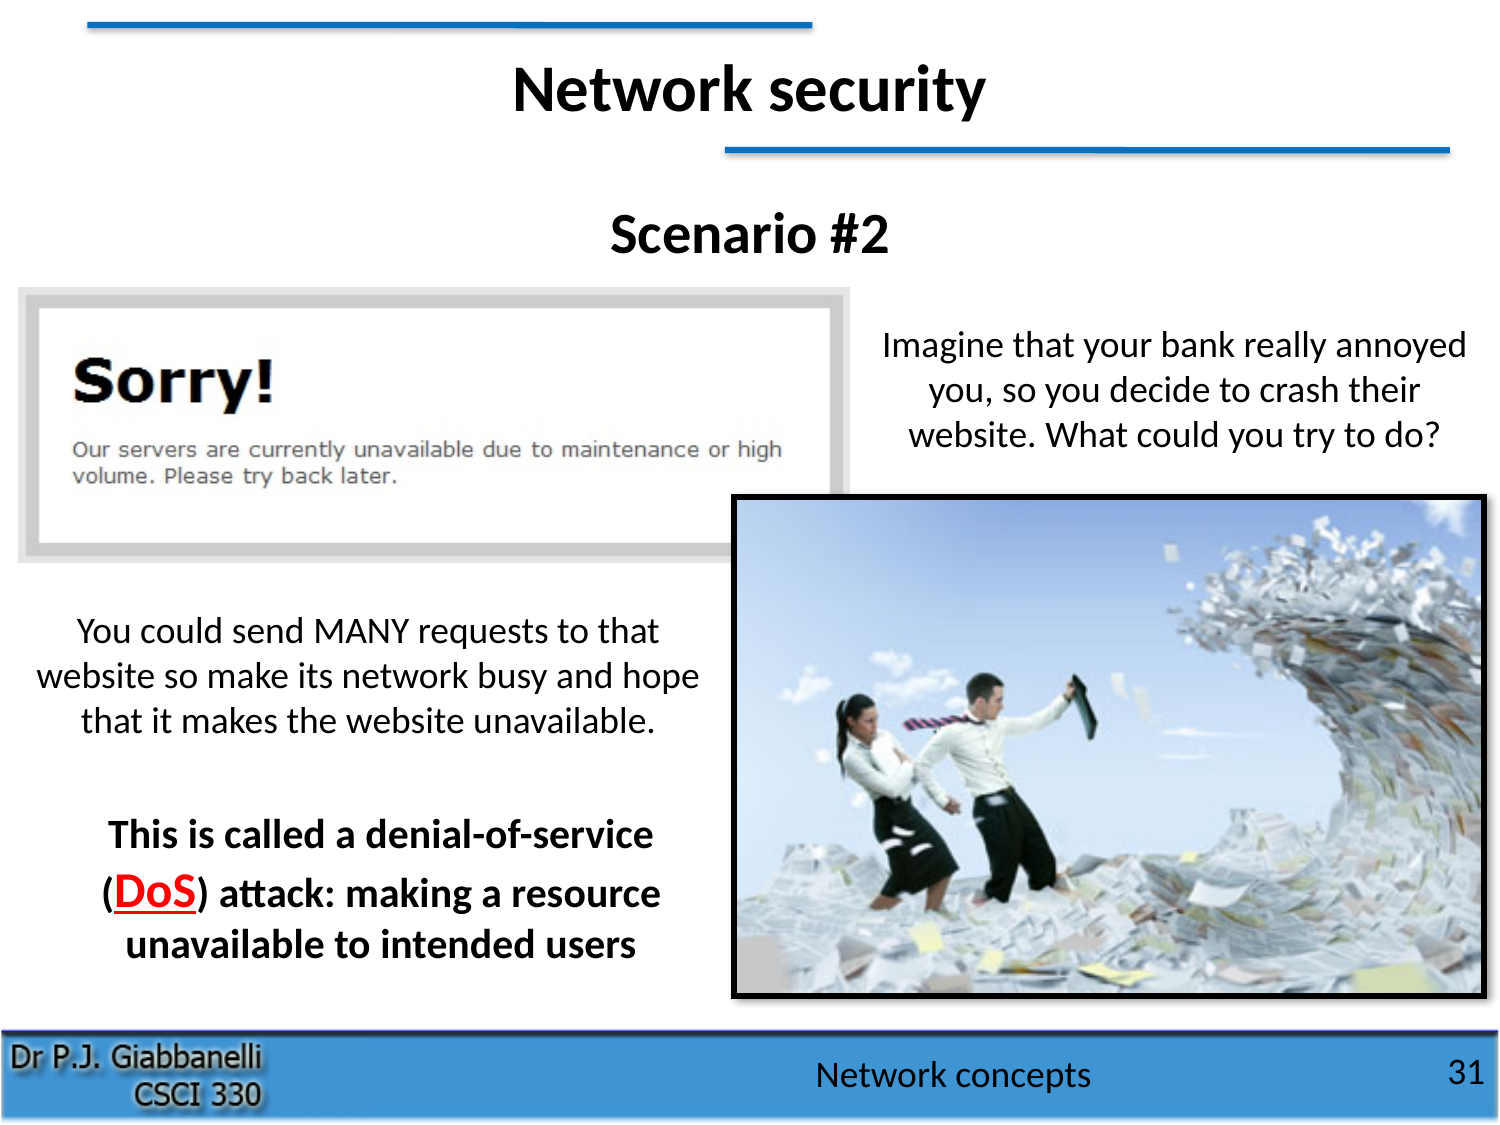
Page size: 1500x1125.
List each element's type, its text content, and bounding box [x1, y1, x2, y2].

text_box This is called a denial-of-service (DoS) attack: making a resource unavailable to intended users [49, 799, 713, 975]
text_box Imagine that your bank really annoyed you, so you decide to crash their website. What could you try to do? [855, 312, 1500, 463]
picture [18, 287, 1482, 994]
picture [0, 1026, 1500, 1125]
text_box You could send MANY requests to that website so make its network busy and hope that it makes the website unavailable. [0, 598, 732, 749]
text_box Scenario #2 [0, 187, 1500, 273]
text_box Network security [0, 37, 1500, 133]
